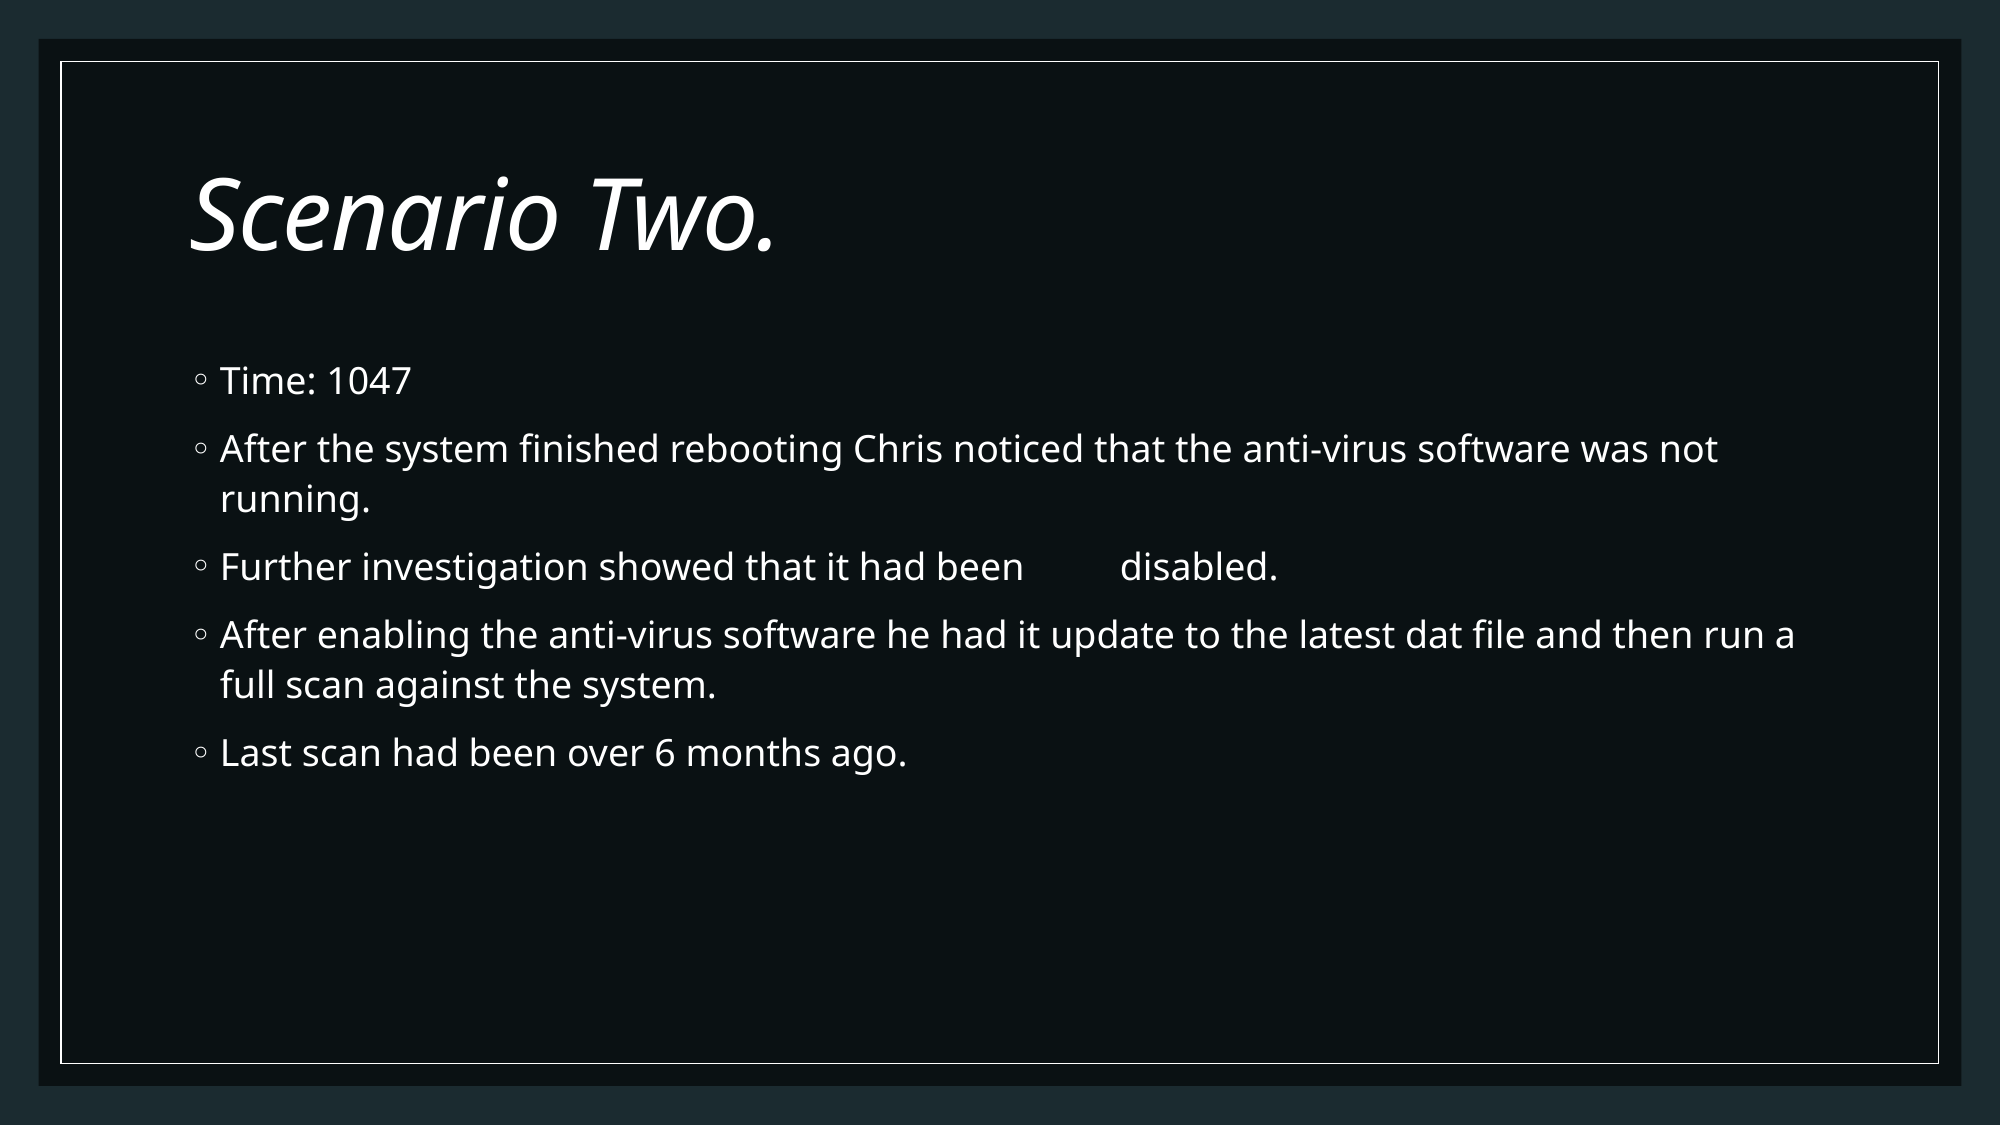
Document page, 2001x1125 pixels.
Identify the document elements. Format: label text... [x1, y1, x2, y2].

title Scenario Two. [174, 105, 1825, 331]
list Time: 1047 After the system finished rebooting Chris noticed that the anti-virus software was not running. Further investigation showed that it had been disabled. After enabling the anti-virus software he had it update to the latest dat file and then run a full scan against the system. Last scan had been over 6 months ago. [174, 345, 1825, 977]
